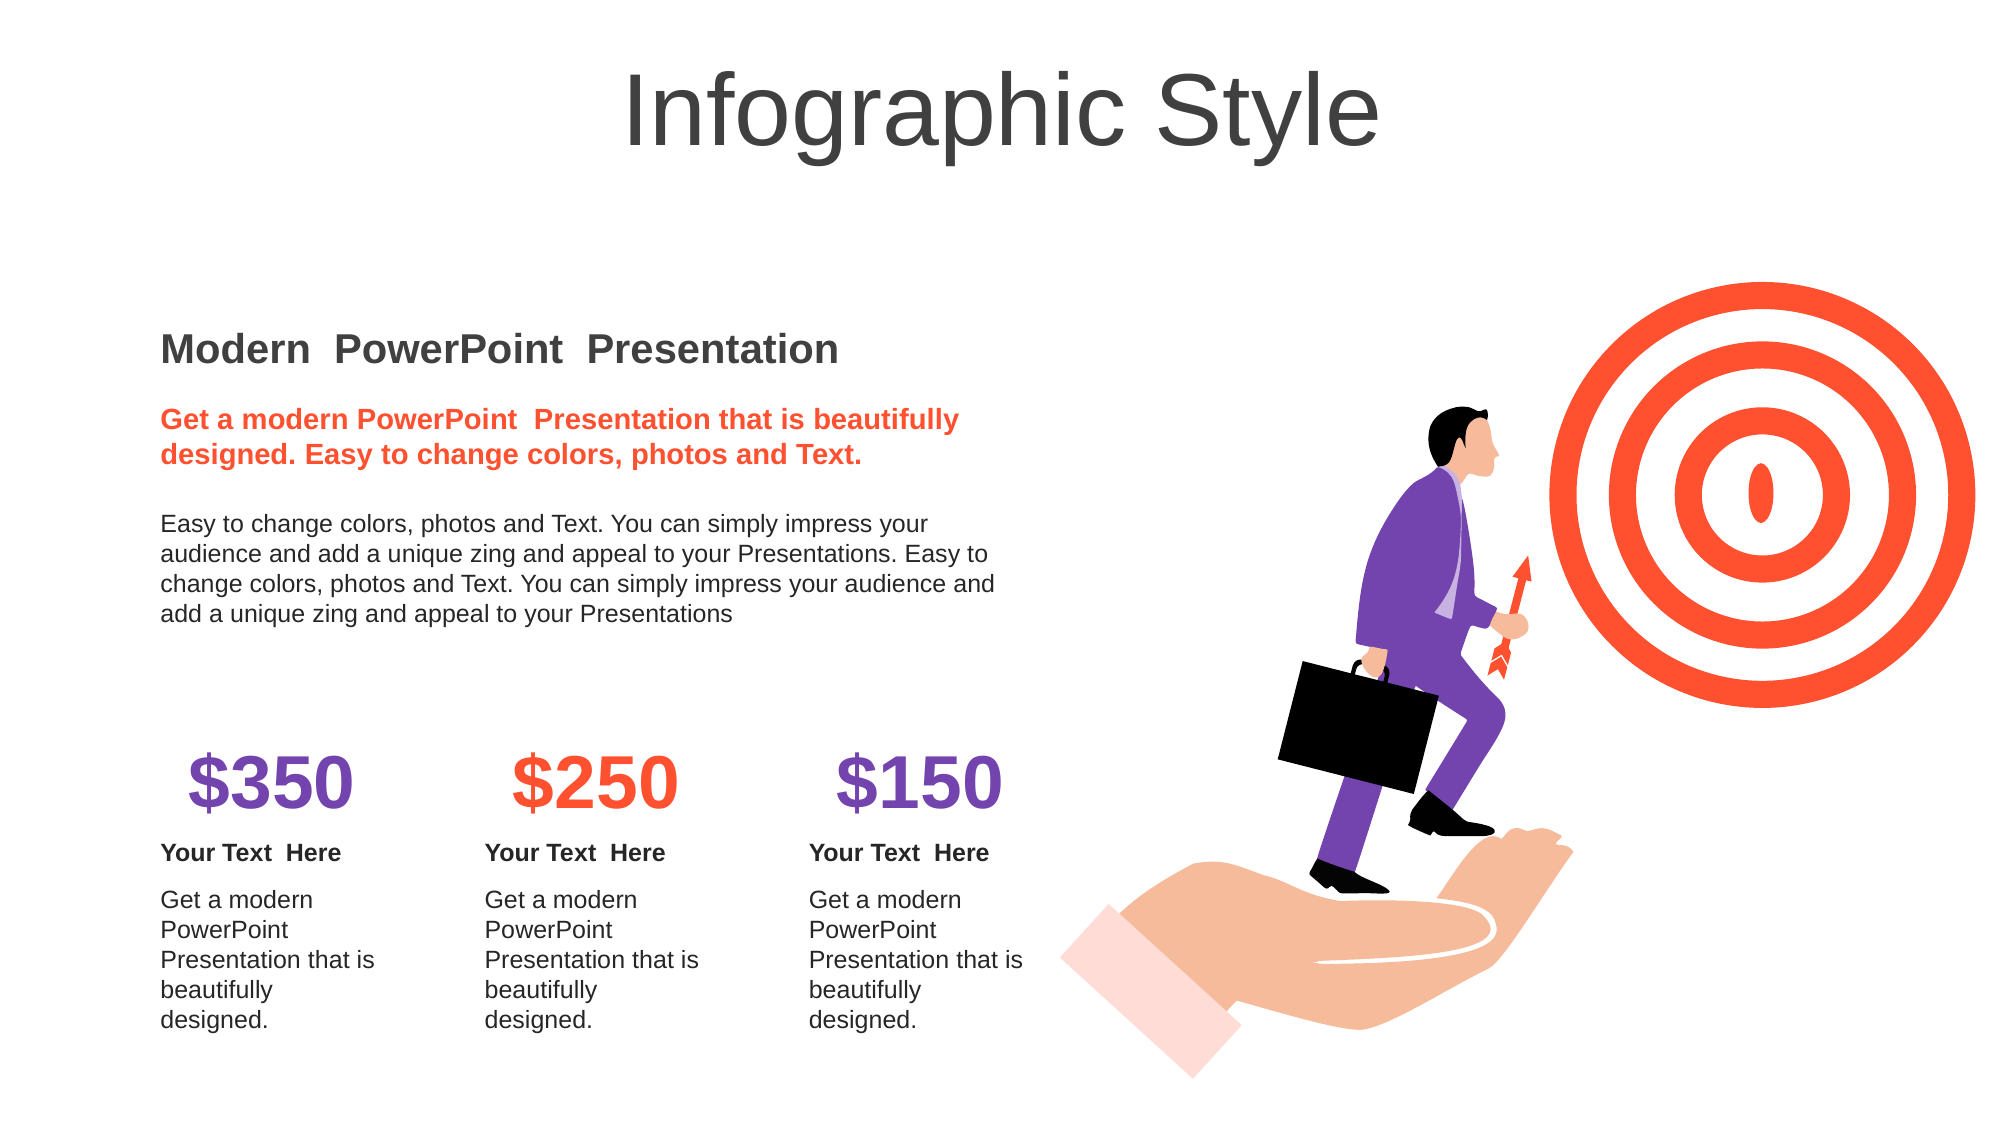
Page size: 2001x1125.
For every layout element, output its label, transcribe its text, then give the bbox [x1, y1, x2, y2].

text_box Get a modern PowerPoint Presentation that is beautifully designed. Easy to change colors, photos and Text. [145, 393, 1047, 479]
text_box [1562, 295, 1962, 695]
text_box Modern PowerPoint Presentation [145, 314, 1047, 379]
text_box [145, 725, 399, 1013]
text_box Easy to change colors, photos and Text. You can simply impress your audience and add a unique zing and appeal to your Presentations. Easy to change colors, photos and Text. You can simply impress your audience and add a unique zing and appeal to your Presentations [145, 499, 1047, 635]
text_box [469, 725, 723, 1013]
list Infographic Style [53, 55, 1952, 175]
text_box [1060, 406, 1574, 1045]
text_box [793, 725, 1047, 1013]
